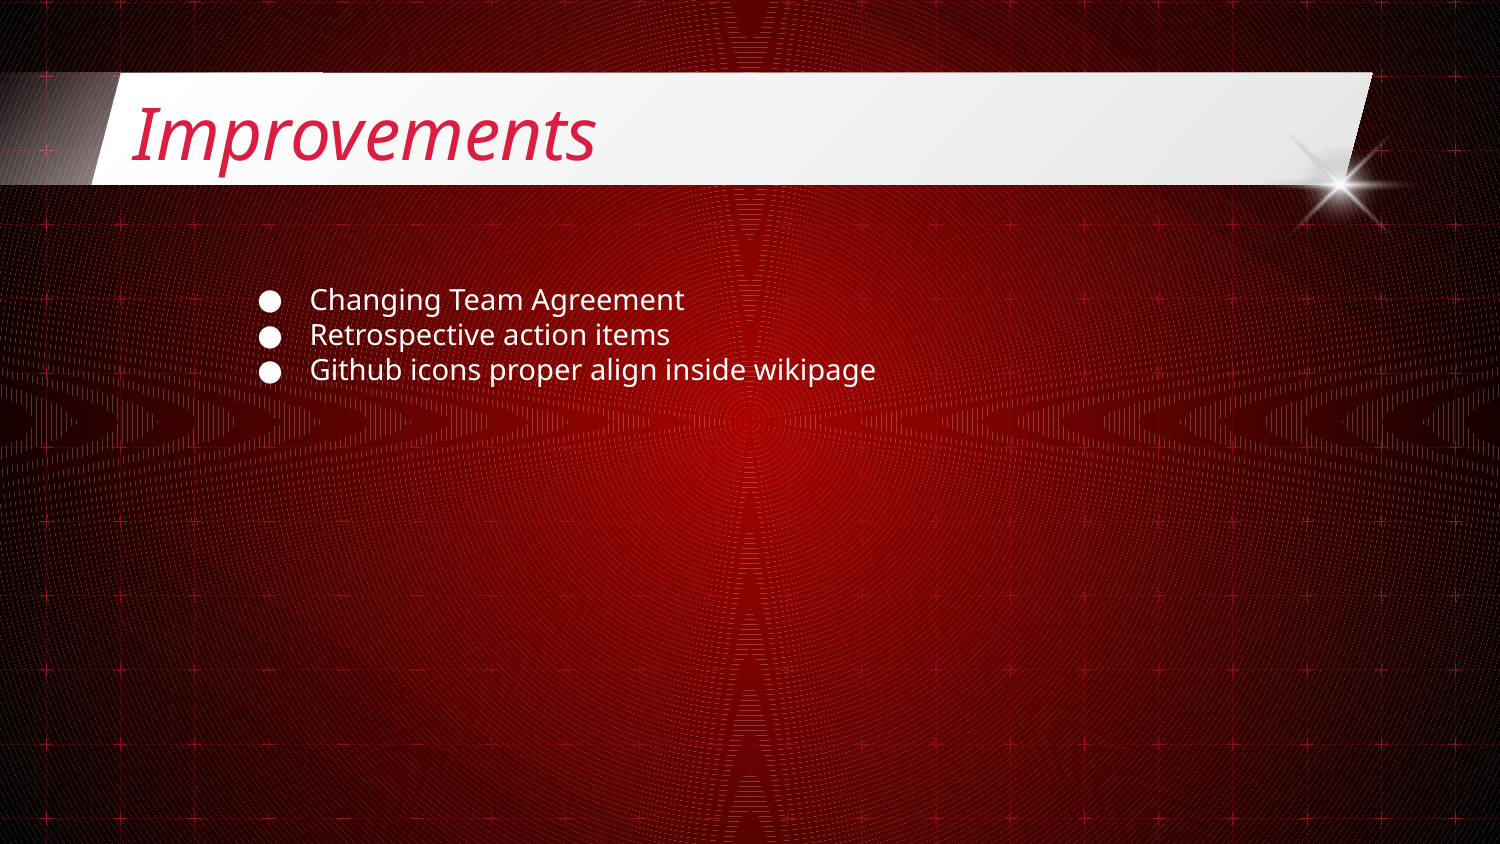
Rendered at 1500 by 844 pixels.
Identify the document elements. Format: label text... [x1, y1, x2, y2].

picture [0, 0, 1500, 844]
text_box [0, 72, 1373, 185]
title Improvements [1373, 72, 1382, 121]
text_box Changing Team Agreement Retrospective action items Github icons proper align inside wikipage [219, 266, 1029, 733]
